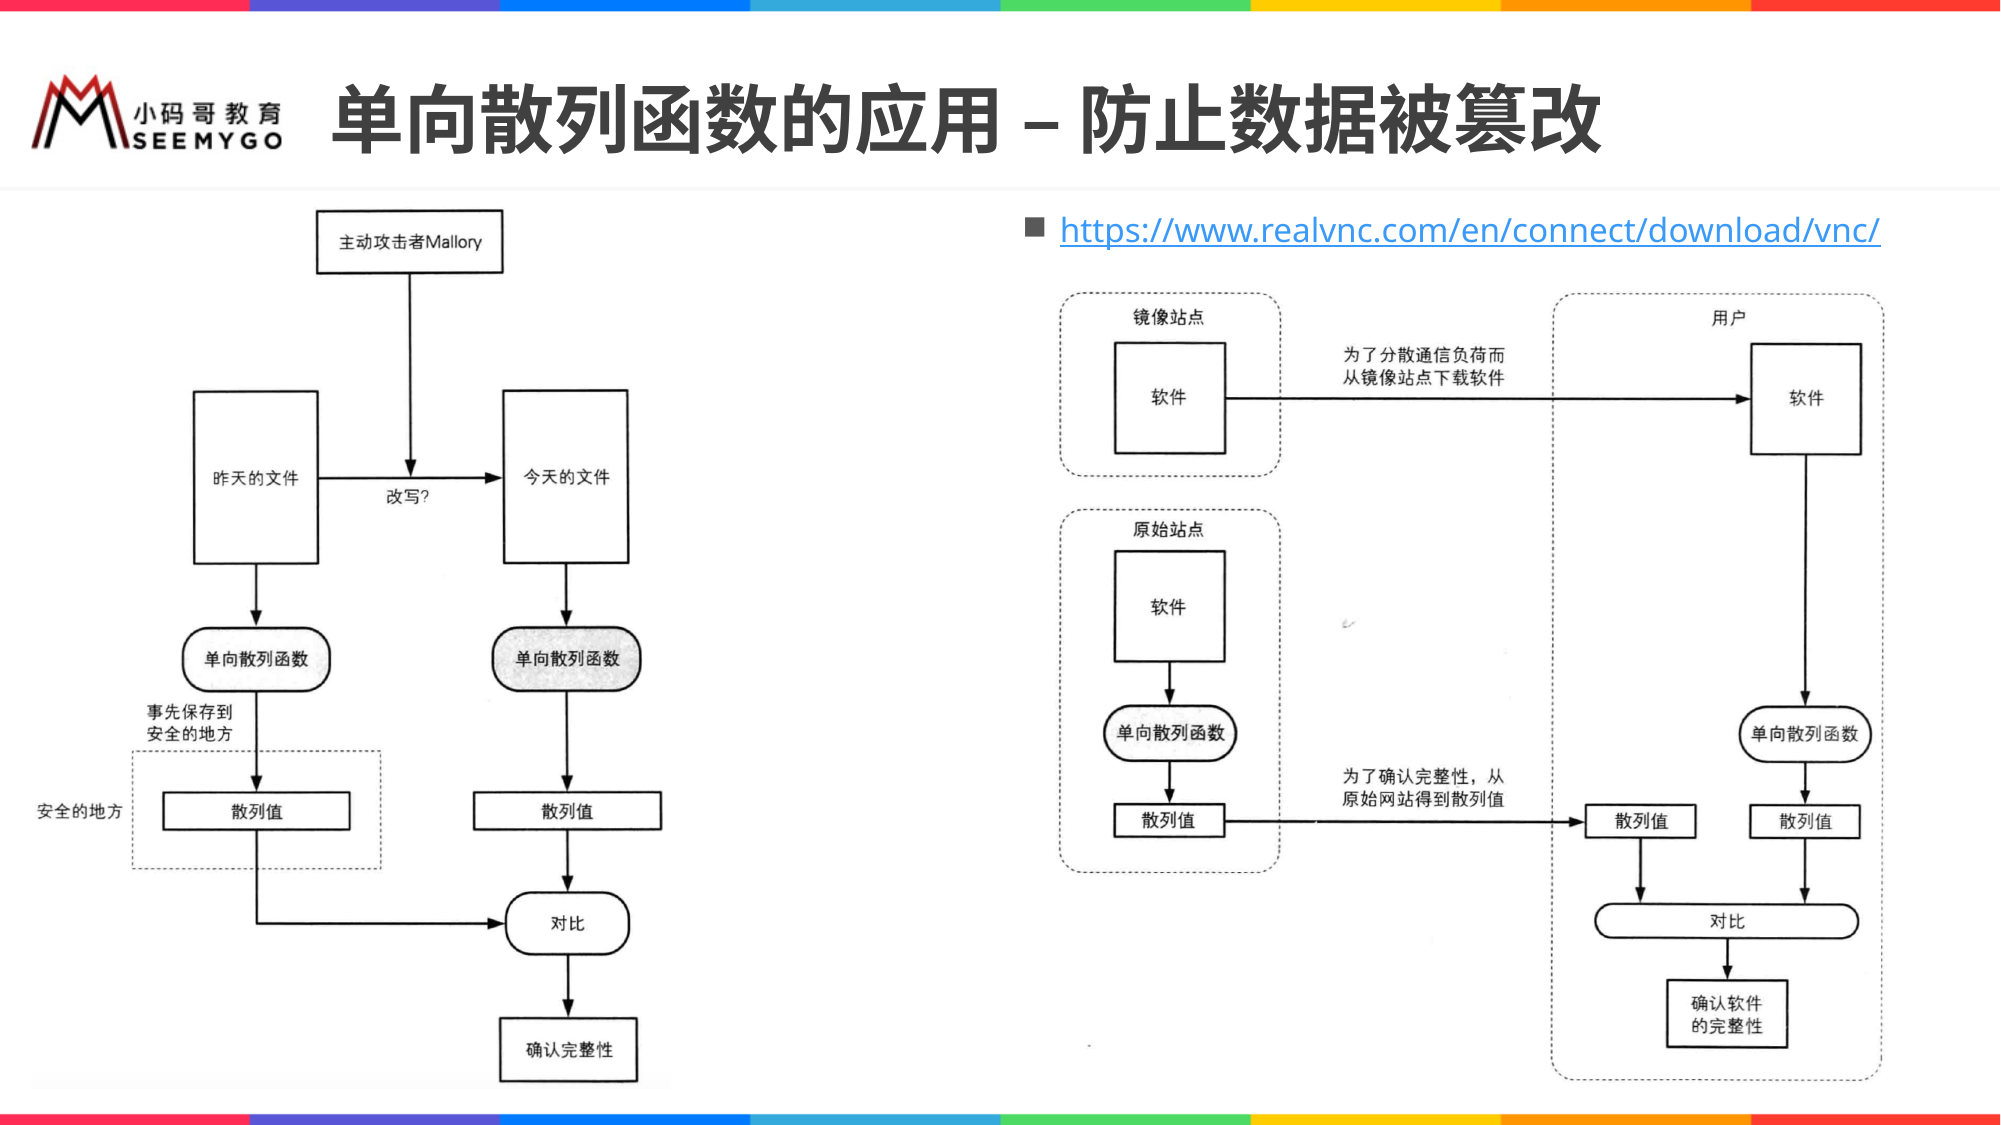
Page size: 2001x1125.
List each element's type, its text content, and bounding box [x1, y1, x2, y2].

picture [0, 0, 2001, 1125]
list https://www.realvnc.com/en/connect/download/vnc/ [1007, 205, 1934, 269]
title 单向散列函数的应用 – 防止数据被篡改 [314, 64, 1968, 182]
